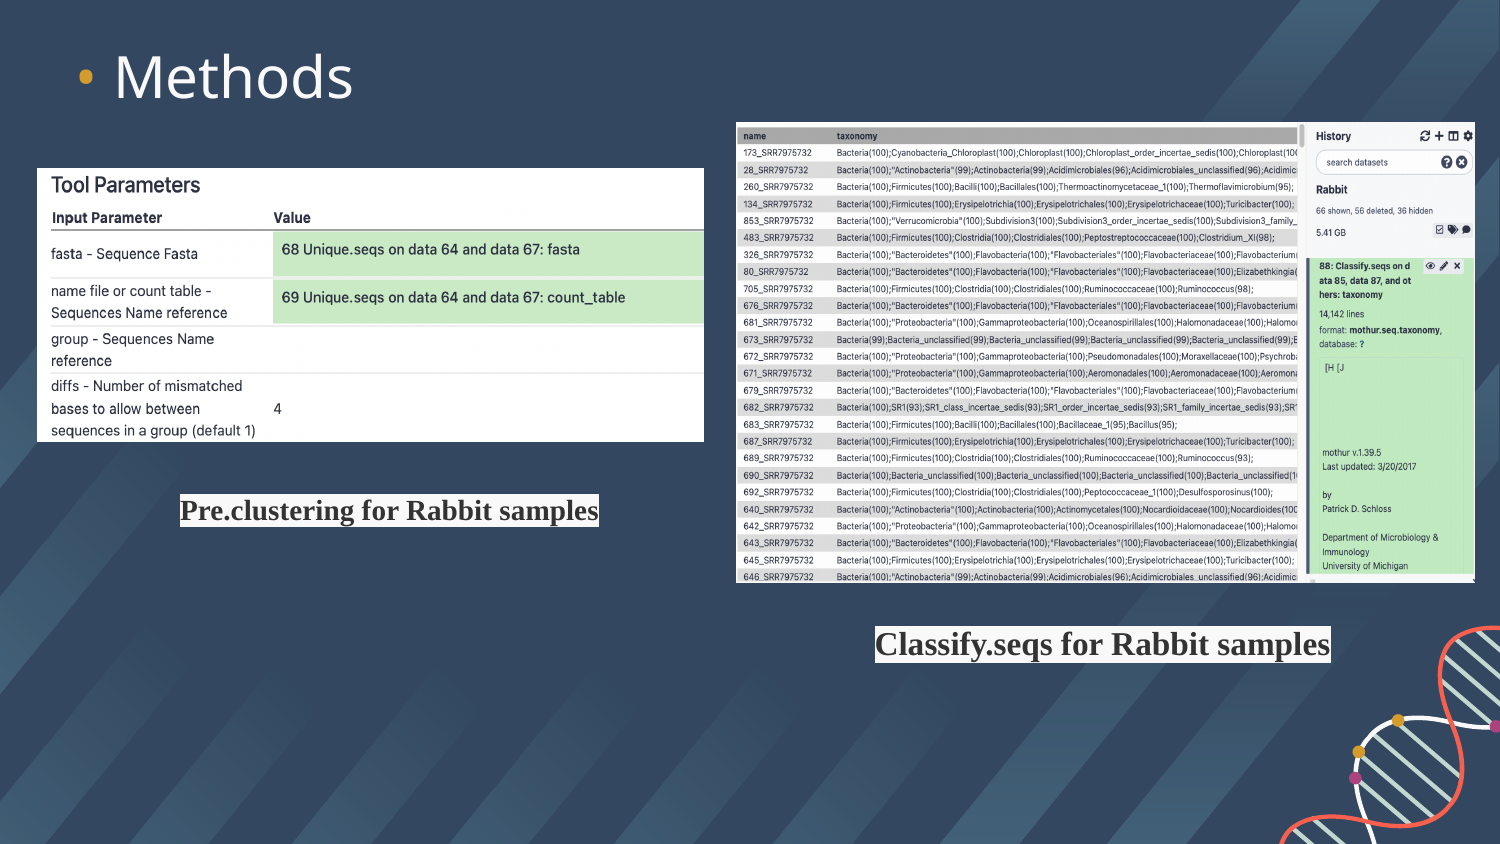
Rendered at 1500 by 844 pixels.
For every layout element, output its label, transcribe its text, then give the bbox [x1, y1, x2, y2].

picture [736, 122, 1476, 583]
picture [37, 167, 704, 443]
text_box Classify.seqs for Rabbit samples [859, 601, 1352, 678]
text_box Pre.clustering for Rabbit samples [165, 471, 658, 542]
title • Methods [60, 25, 1325, 123]
